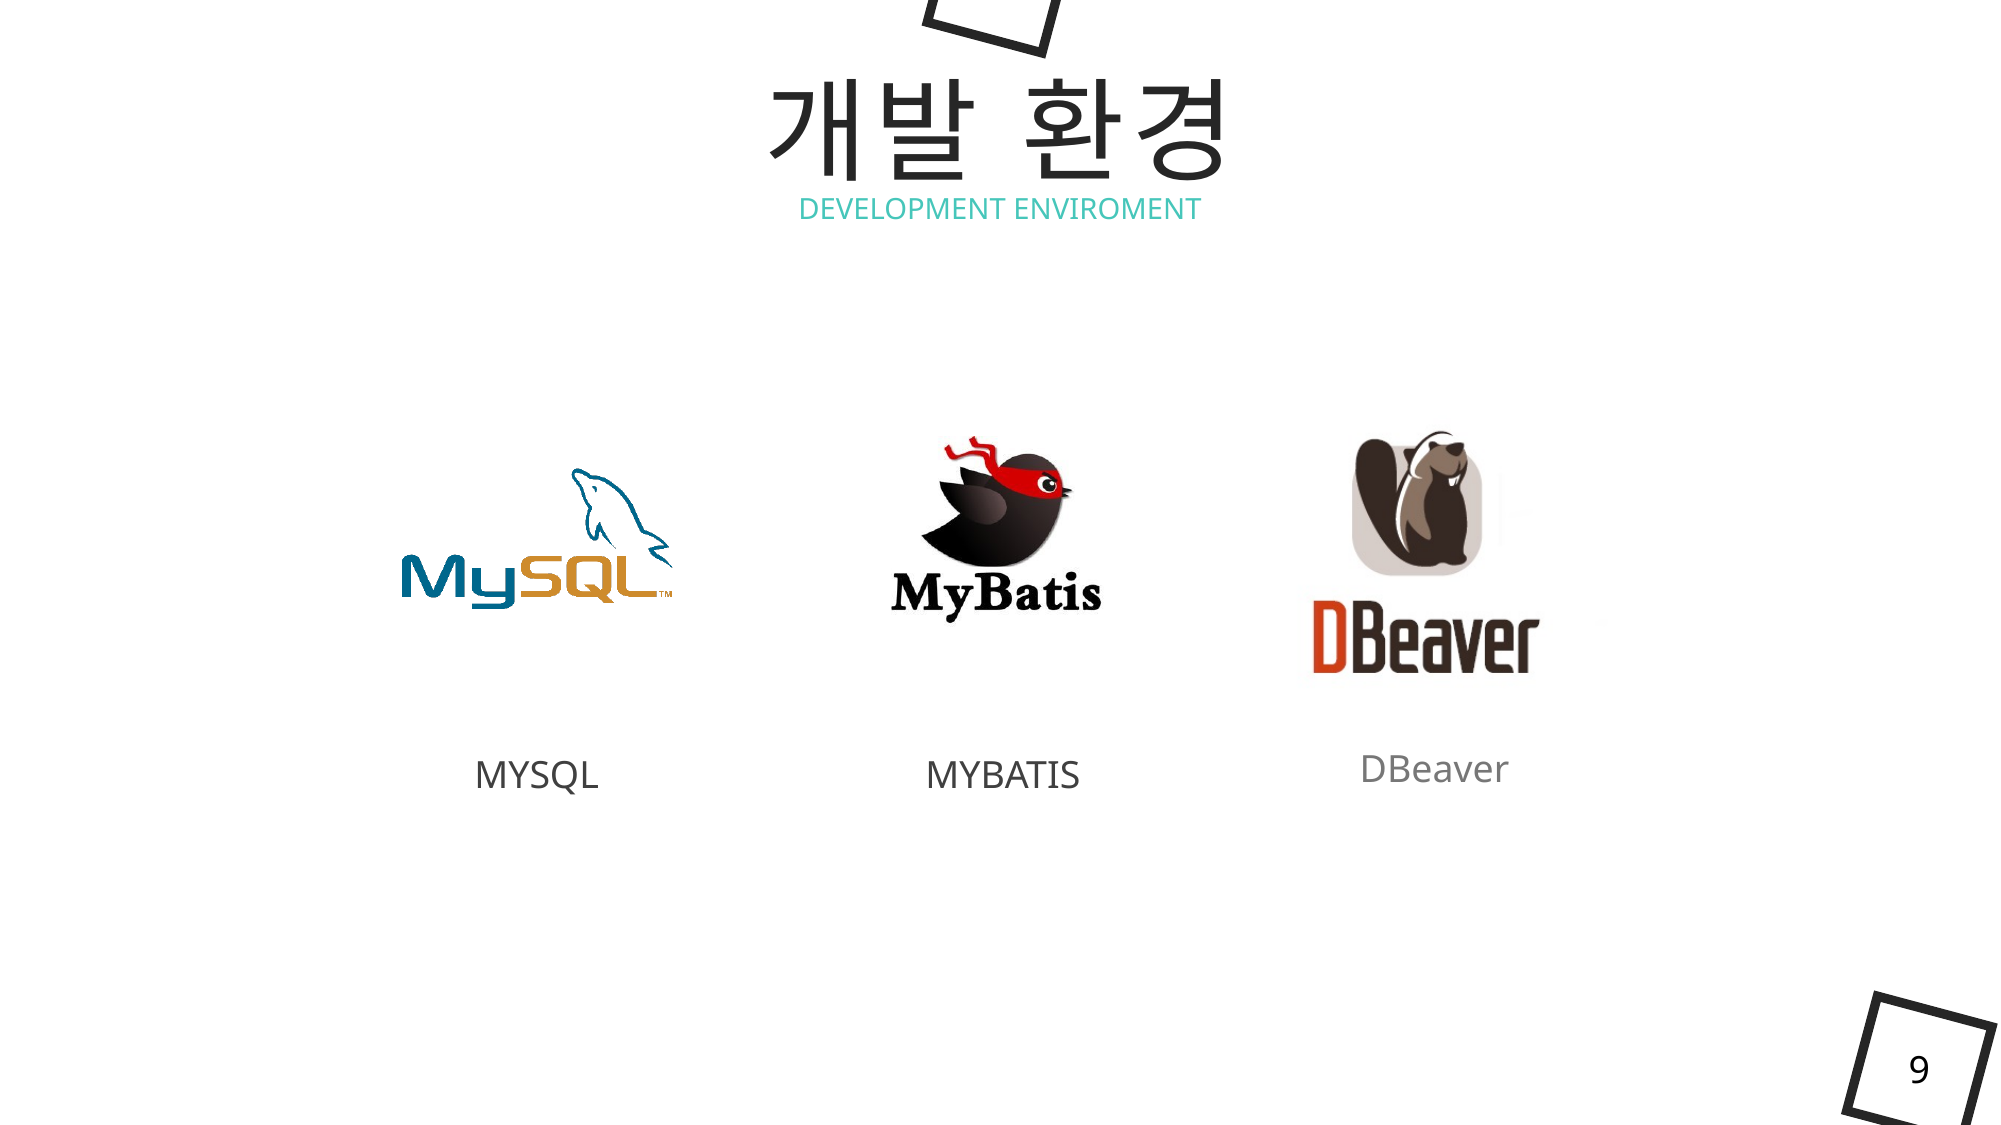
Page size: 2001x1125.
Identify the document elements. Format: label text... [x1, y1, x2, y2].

text_box 개발 환경 [749, 52, 1251, 203]
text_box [389, 399, 1151, 799]
picture [1230, 382, 1640, 725]
text_box [926, 0, 1058, 52]
text_box DEVELOPMENT ENVIROMENT [783, 182, 1217, 233]
text_box DBeaver [1344, 737, 1525, 798]
